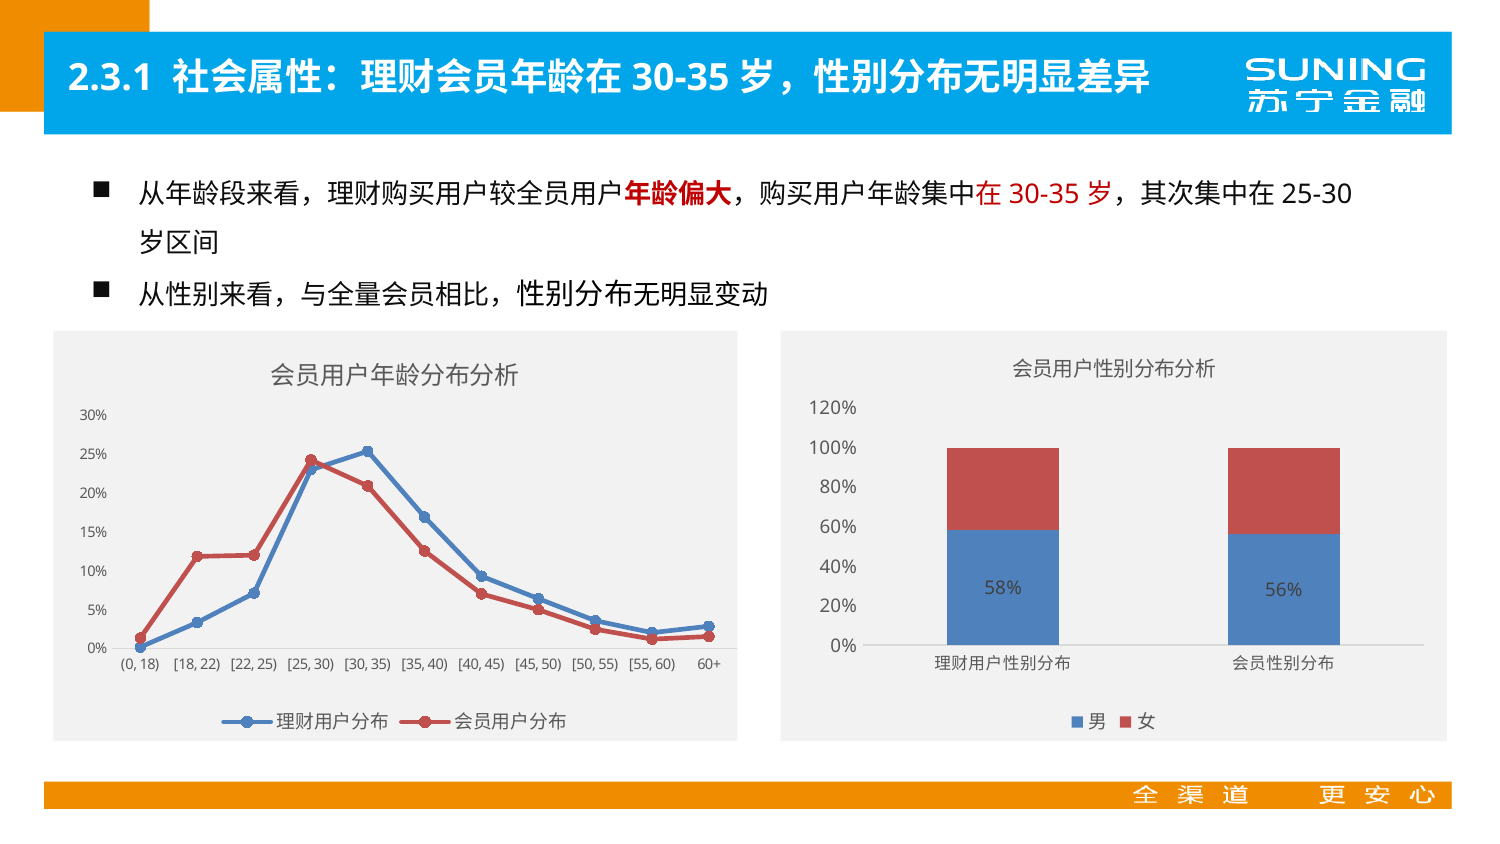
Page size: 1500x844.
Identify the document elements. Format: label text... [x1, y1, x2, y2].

text_box 从年龄段来看，理财购买用户较全员用户年龄偏大，购买用户年龄集中在30-35岁，其次集中在25-30岁区间 从性别来看，与全量会员相比，性别分布无明显变动 [76, 153, 1399, 318]
chart [780, 330, 1448, 742]
picture [0, 0, 1500, 844]
text_box 2.3.1 社会属性：理财会员年龄在30-35岁，性别分布无明显差异 [51, 10, 1449, 140]
chart [52, 330, 739, 742]
